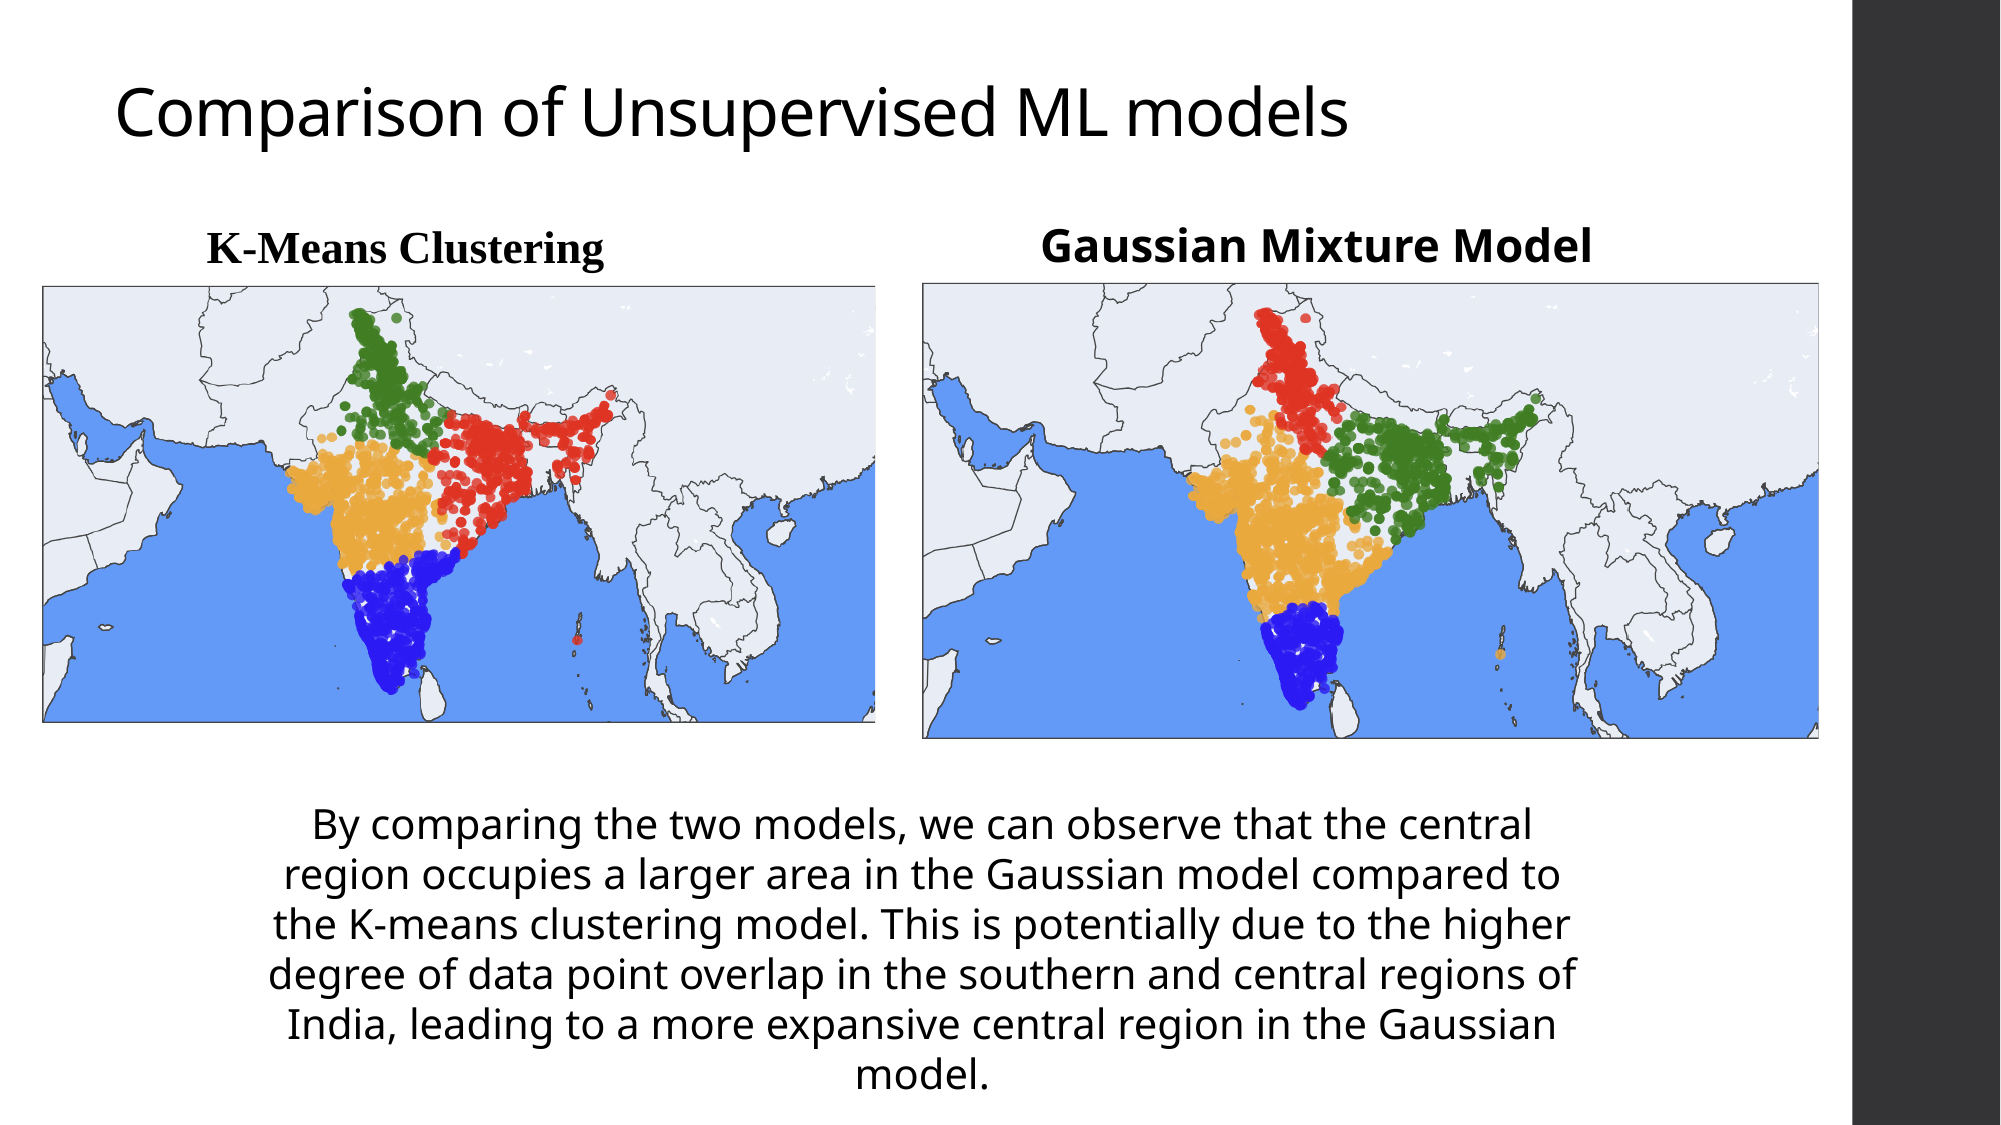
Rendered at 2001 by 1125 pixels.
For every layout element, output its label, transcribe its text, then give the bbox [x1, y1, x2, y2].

text_box Gaussian Mixture Model [1024, 209, 1722, 270]
text_box By comparing the two models, we can observe that the central region occupies a larger area in the Gaussian model compared to the K-means clustering model. This is potentially due to the higher degree of data point overlap in the southern and central regions of India, leading to a more expansive central region in the Gaussian model. [231, 790, 1613, 1106]
text_box K-Means Clustering [191, 209, 758, 259]
title Comparison of Unsupervised ML models [99, 0, 1690, 159]
picture [916, 274, 1819, 749]
picture [27, 263, 876, 741]
